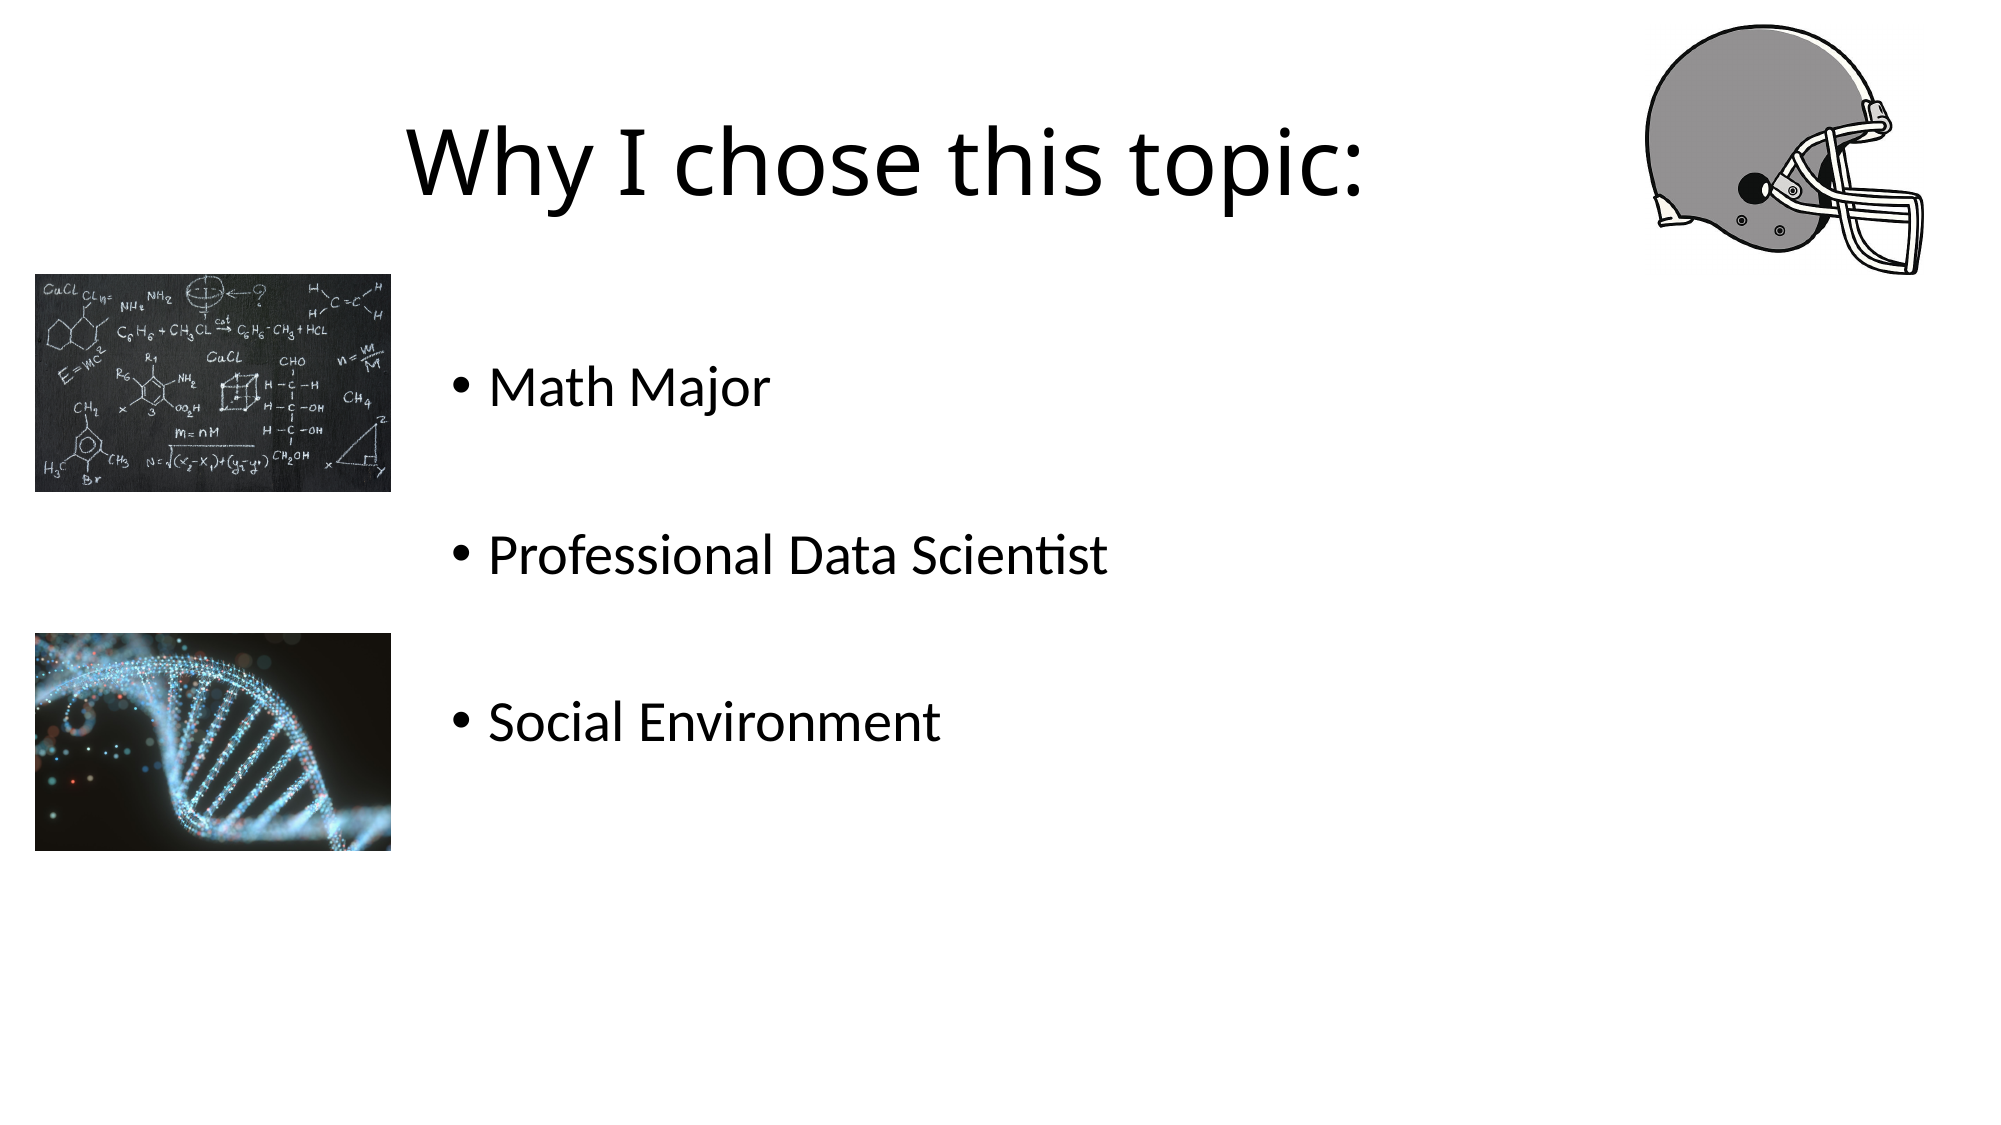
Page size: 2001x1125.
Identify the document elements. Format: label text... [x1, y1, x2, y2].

picture [35, 274, 391, 492]
picture [35, 633, 391, 851]
picture [1645, 24, 1924, 275]
list Math Major Professional Data Scientist Social Environment [435, 349, 1361, 1014]
title Why I chose this topic: [390, 56, 1645, 275]
